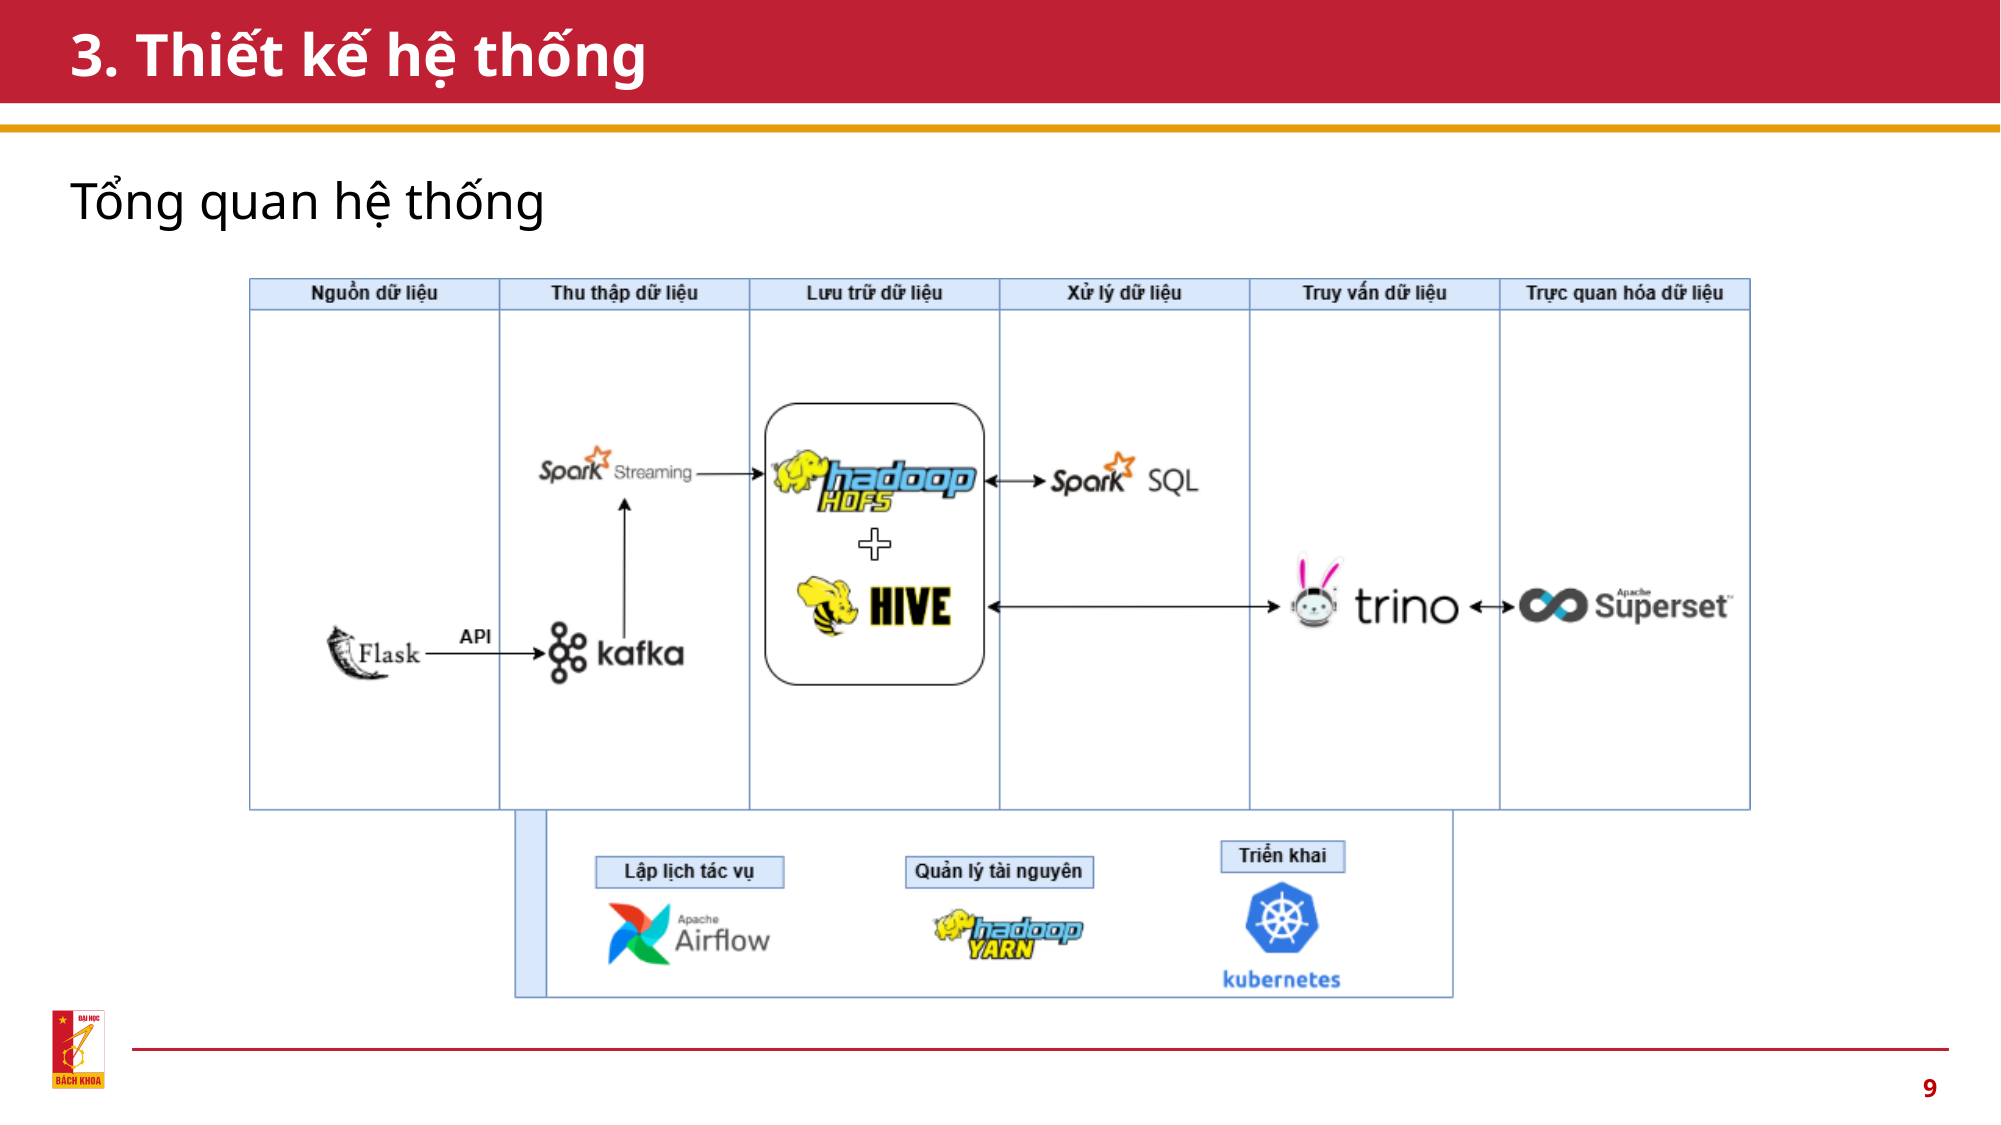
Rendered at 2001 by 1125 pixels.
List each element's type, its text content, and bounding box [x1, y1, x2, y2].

slide_number 9 [1502, 1065, 1953, 1125]
picture [0, 0, 2001, 1125]
list Tổng quan hệ thống [55, 169, 1945, 980]
title 3. Thiết kế hệ thống [55, 18, 1945, 90]
